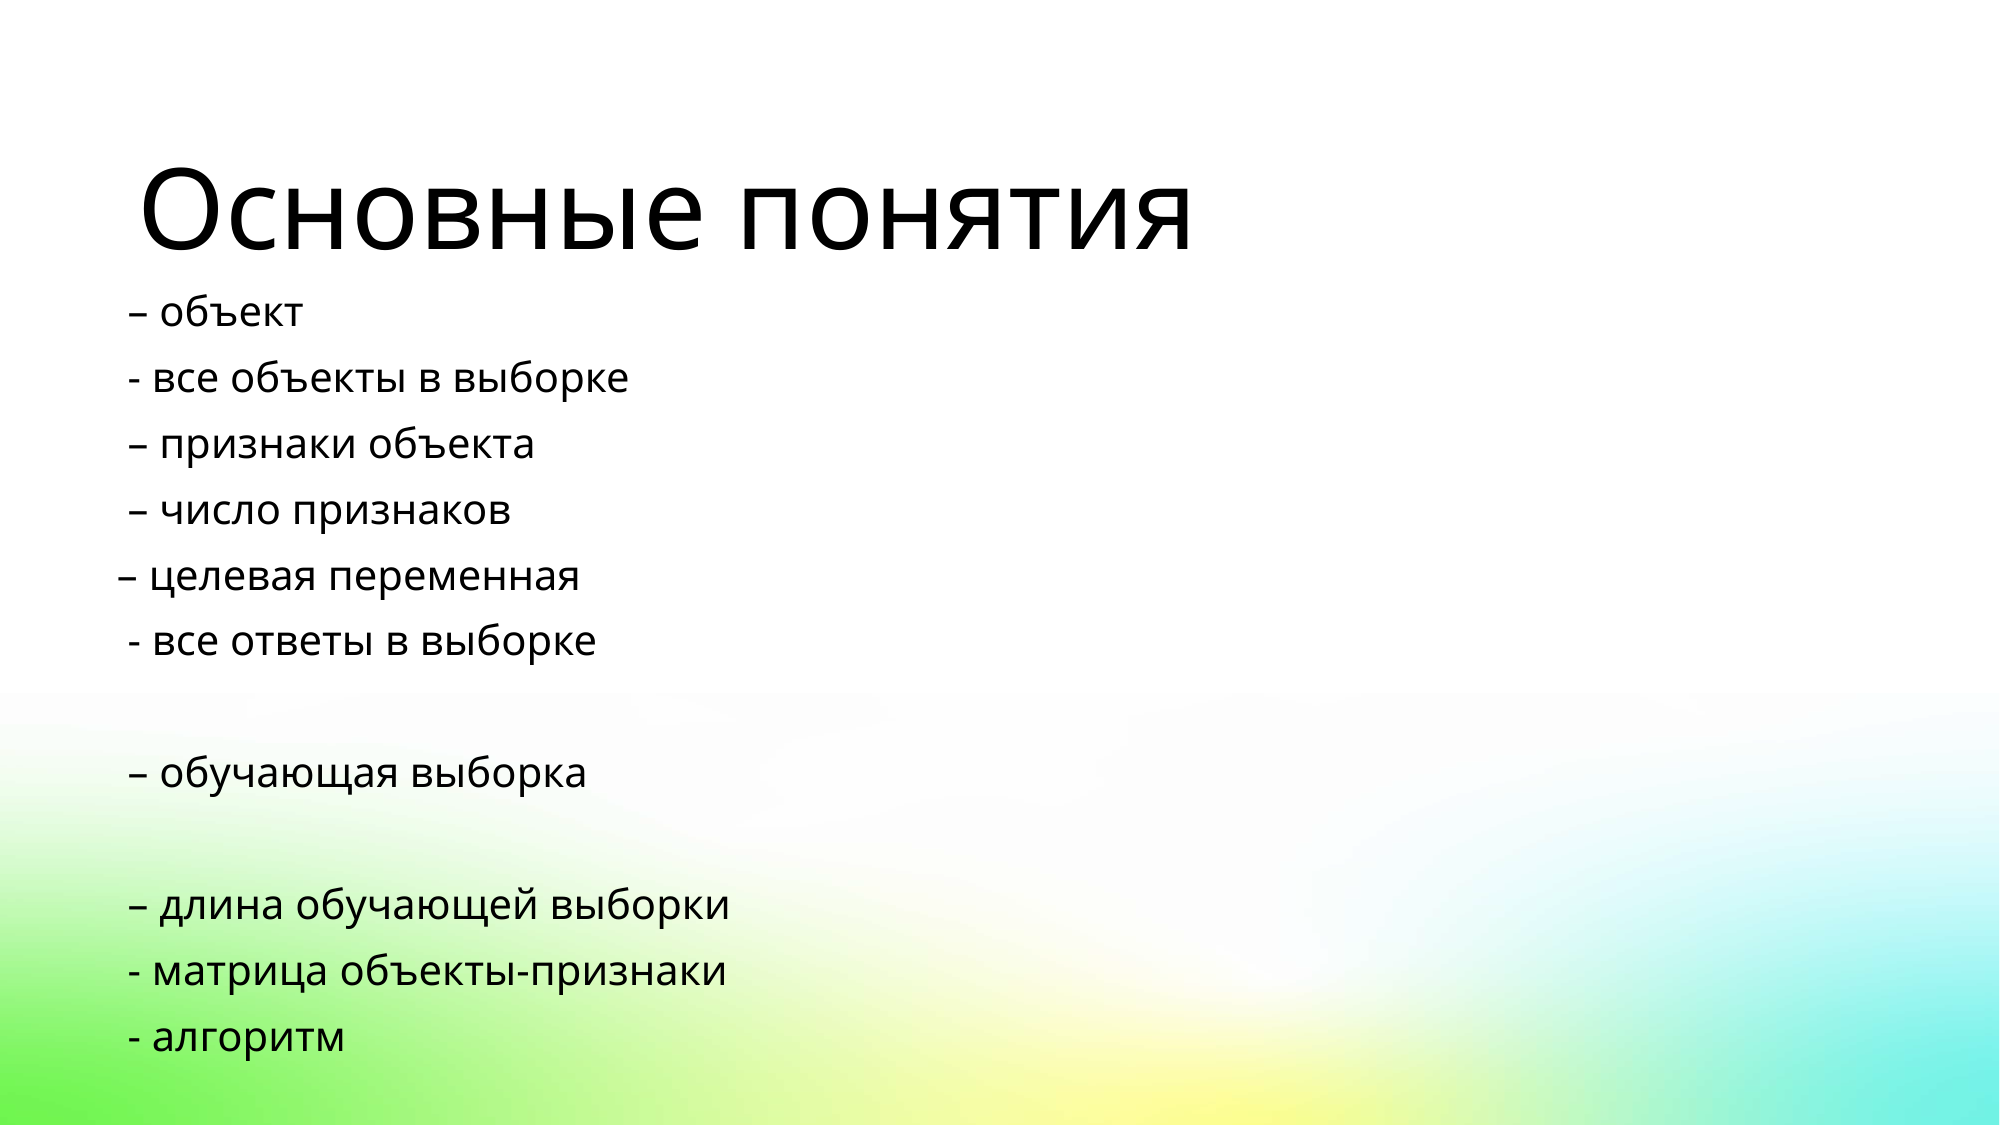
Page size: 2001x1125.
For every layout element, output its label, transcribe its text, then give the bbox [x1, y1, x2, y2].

picture [0, 693, 2000, 1125]
text_box Основные понятия [137, 137, 1827, 303]
